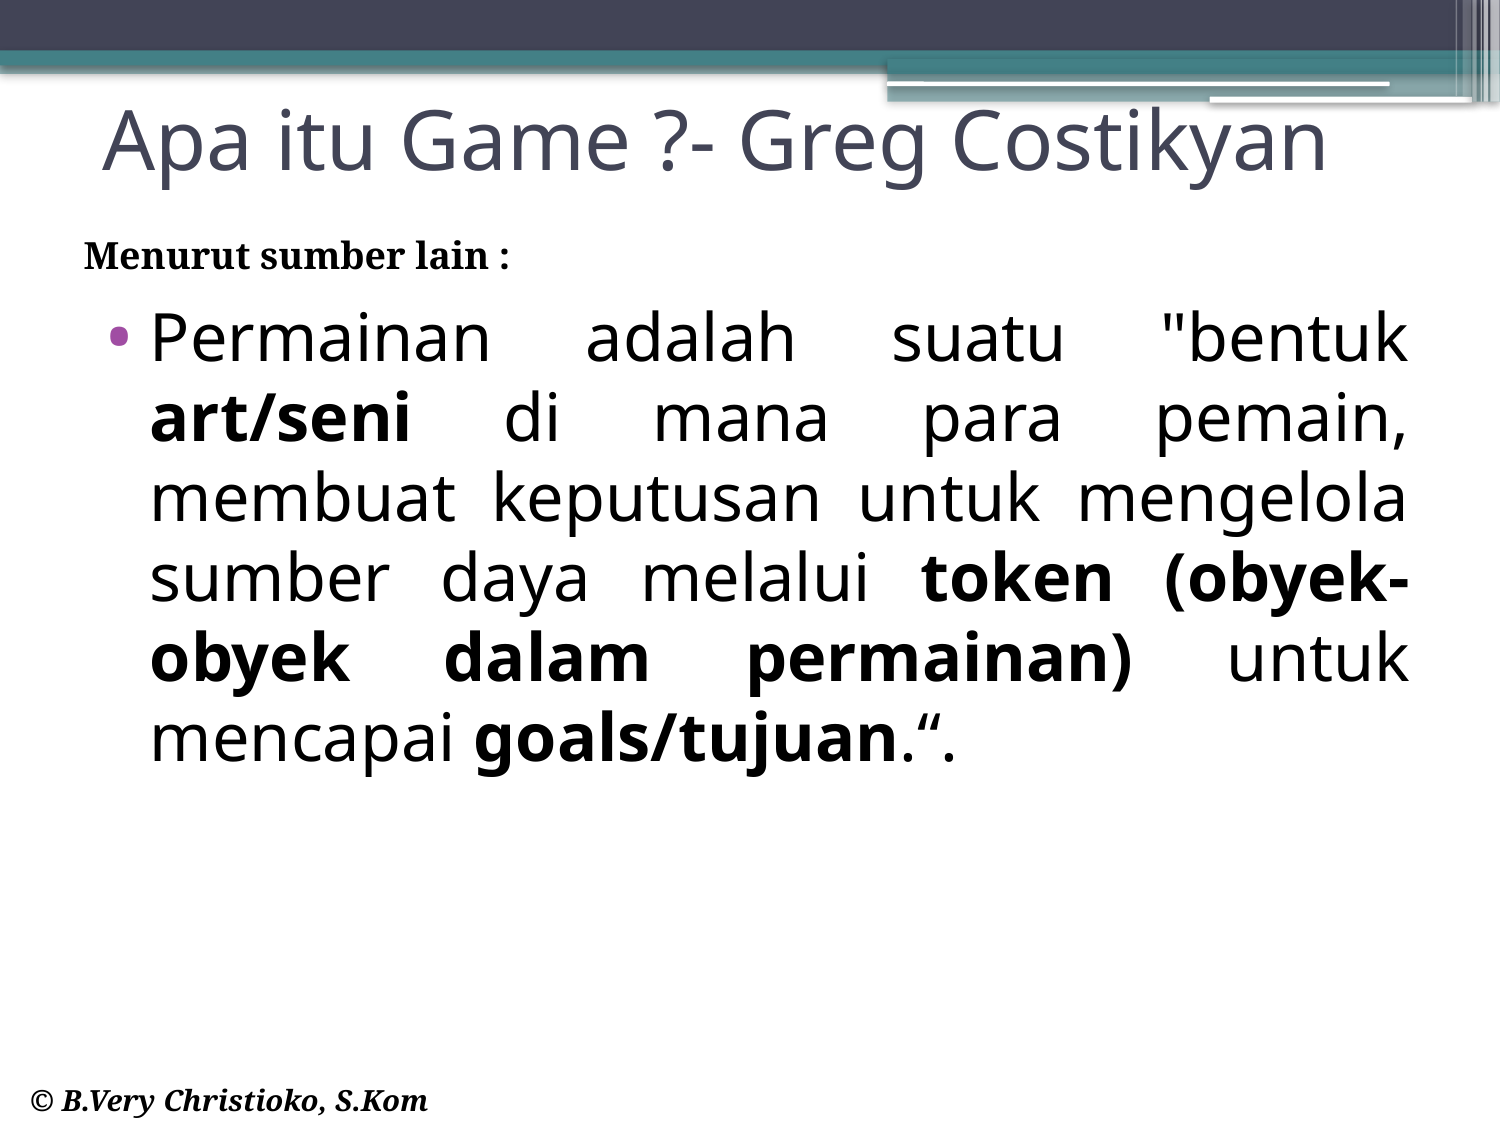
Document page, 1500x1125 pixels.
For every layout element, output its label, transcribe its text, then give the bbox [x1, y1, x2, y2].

list Permainan adalah suatu "bentuk art/seni di mana para pemain, membuat keputusan untuk mengelola sumber daya melalui token (obyek-obyek dalam permainan) untuk mencapai goals/tujuan.“. [75, 287, 1425, 1079]
title Apa itu Game ?- Greg Costikyan [87, 50, 1438, 225]
text_box © B.Very Christioko, S.Kom [15, 1074, 444, 1125]
text_box Menurut sumber lain : [68, 224, 526, 285]
